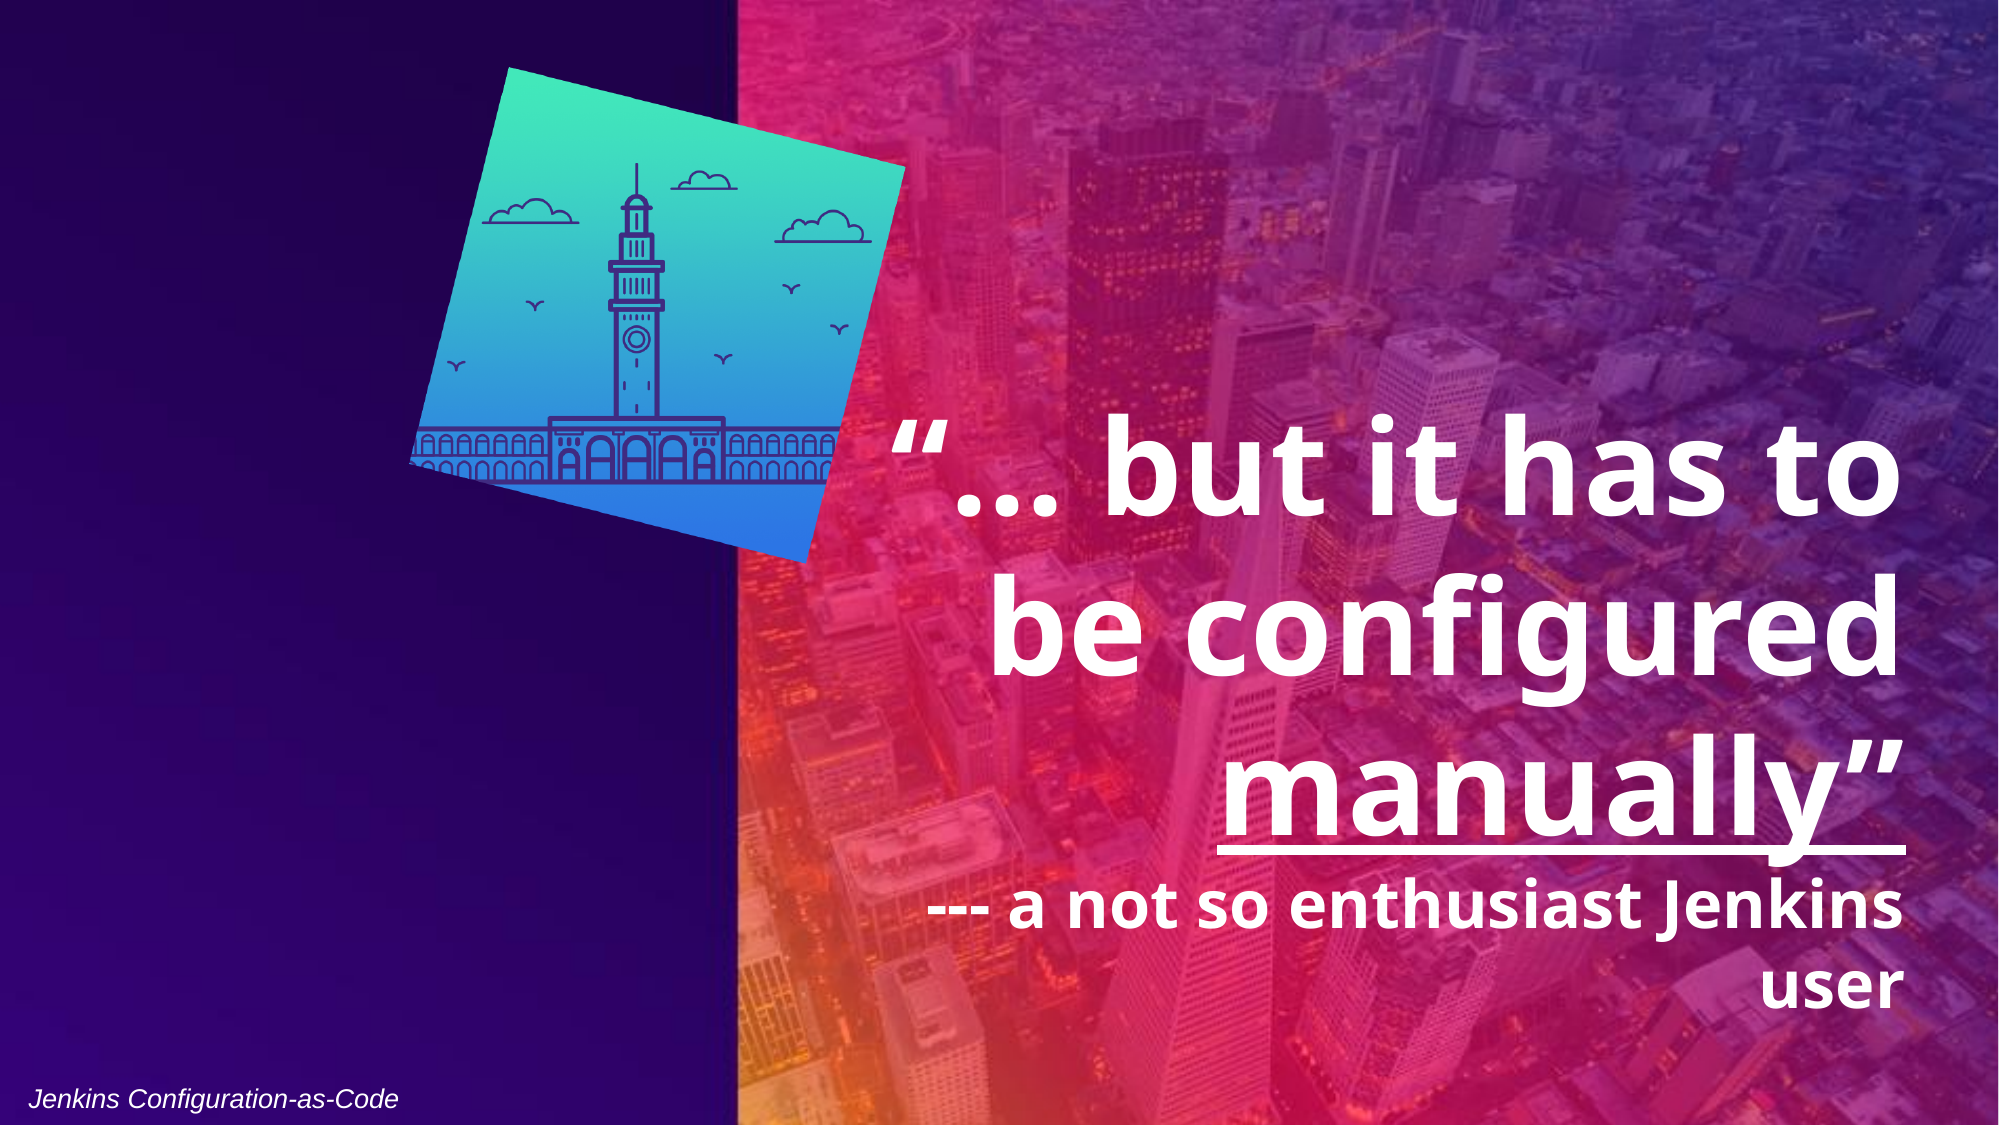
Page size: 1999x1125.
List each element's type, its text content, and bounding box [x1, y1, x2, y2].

title “… but it has to be configured manually” --- a not so enthusiast Jenkins user [745, 394, 1926, 1010]
picture [0, 0, 1999, 1125]
